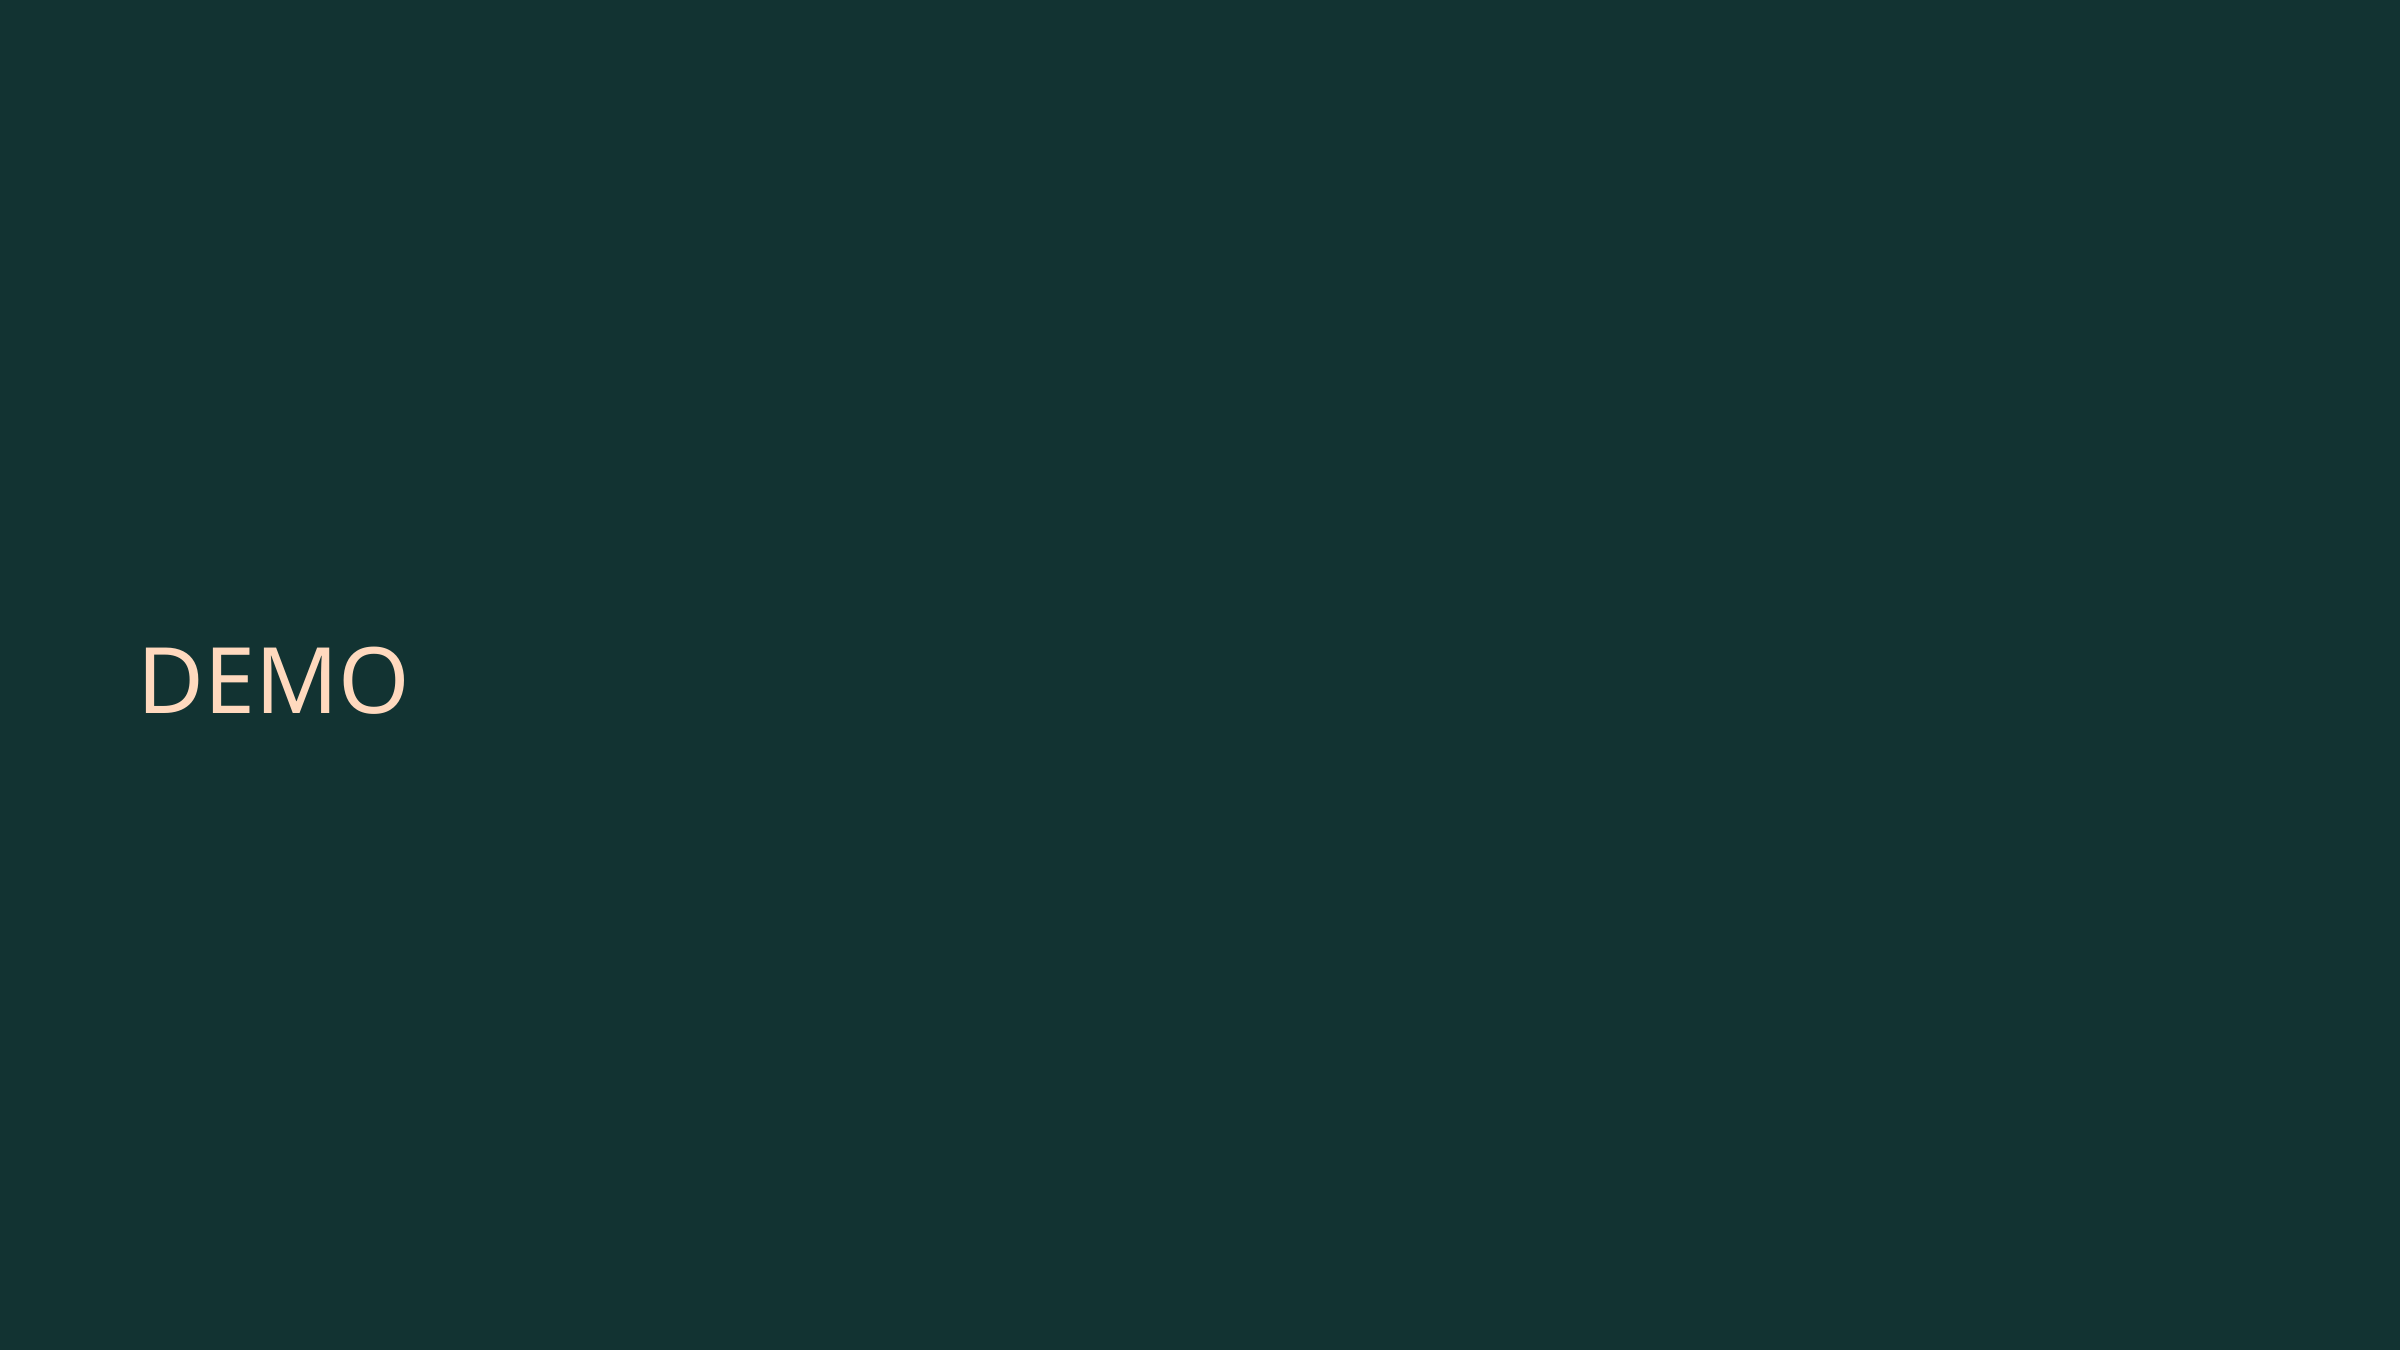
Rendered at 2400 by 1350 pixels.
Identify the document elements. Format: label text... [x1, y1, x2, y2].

text_box DEMO [137, 617, 1062, 733]
